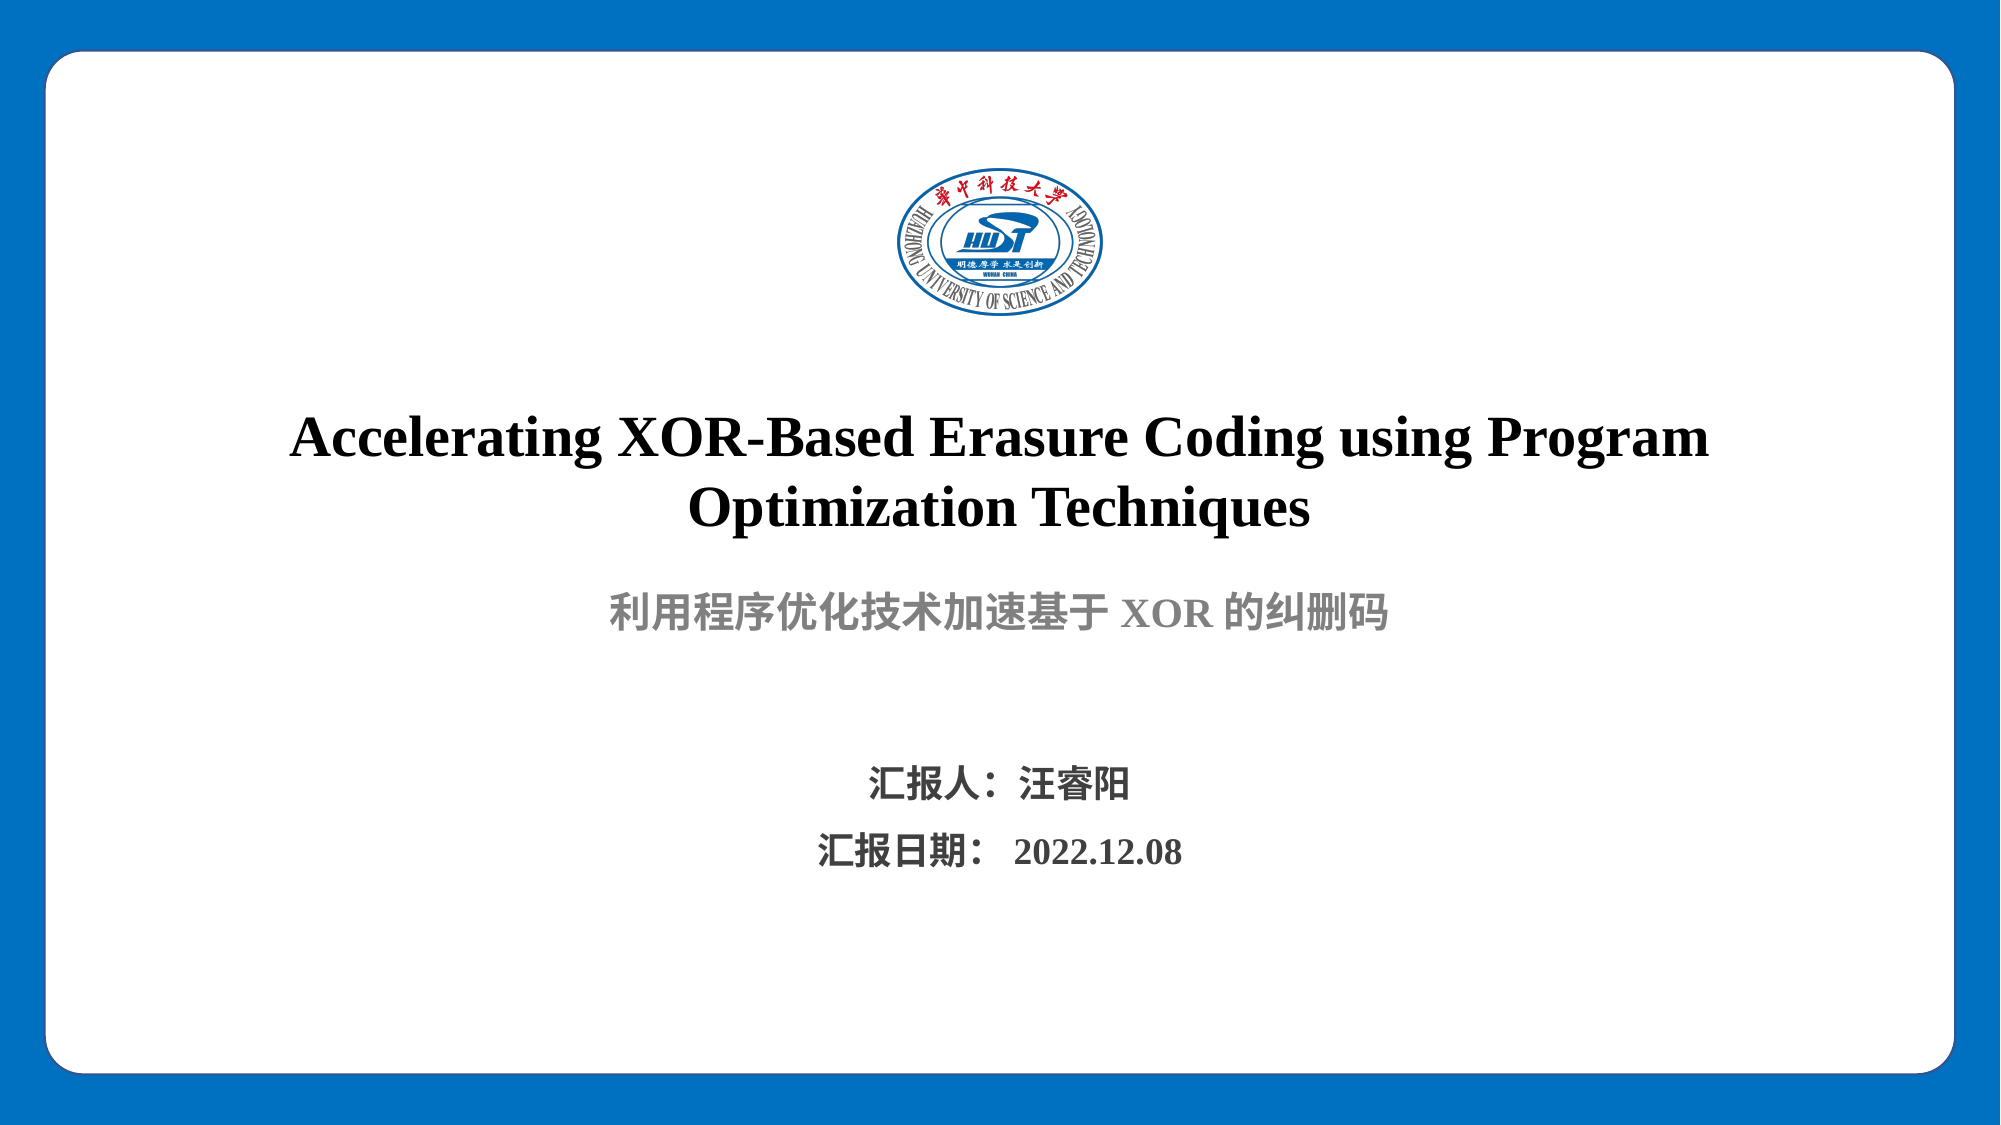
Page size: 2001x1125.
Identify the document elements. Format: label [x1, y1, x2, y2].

text_box [151, 390, 1849, 881]
text_box [0, 0, 2000, 1125]
picture [897, 168, 1103, 316]
text_box [43, 49, 1957, 1076]
